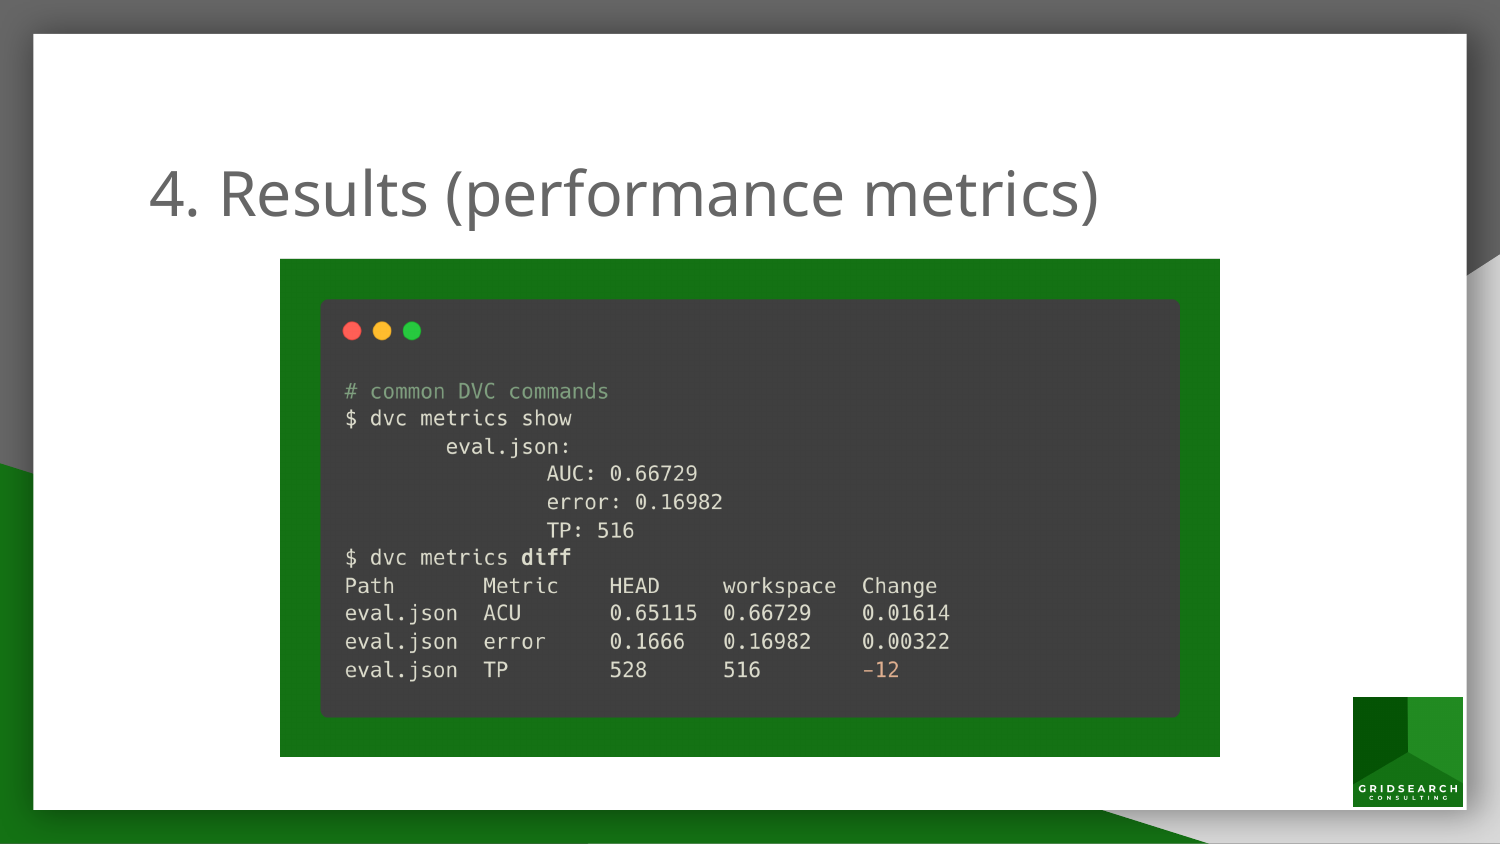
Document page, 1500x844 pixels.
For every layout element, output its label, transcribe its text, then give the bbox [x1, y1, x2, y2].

picture [1353, 696, 1463, 807]
title 4. Results (performance metrics) [134, 138, 1366, 296]
picture [279, 258, 1221, 758]
